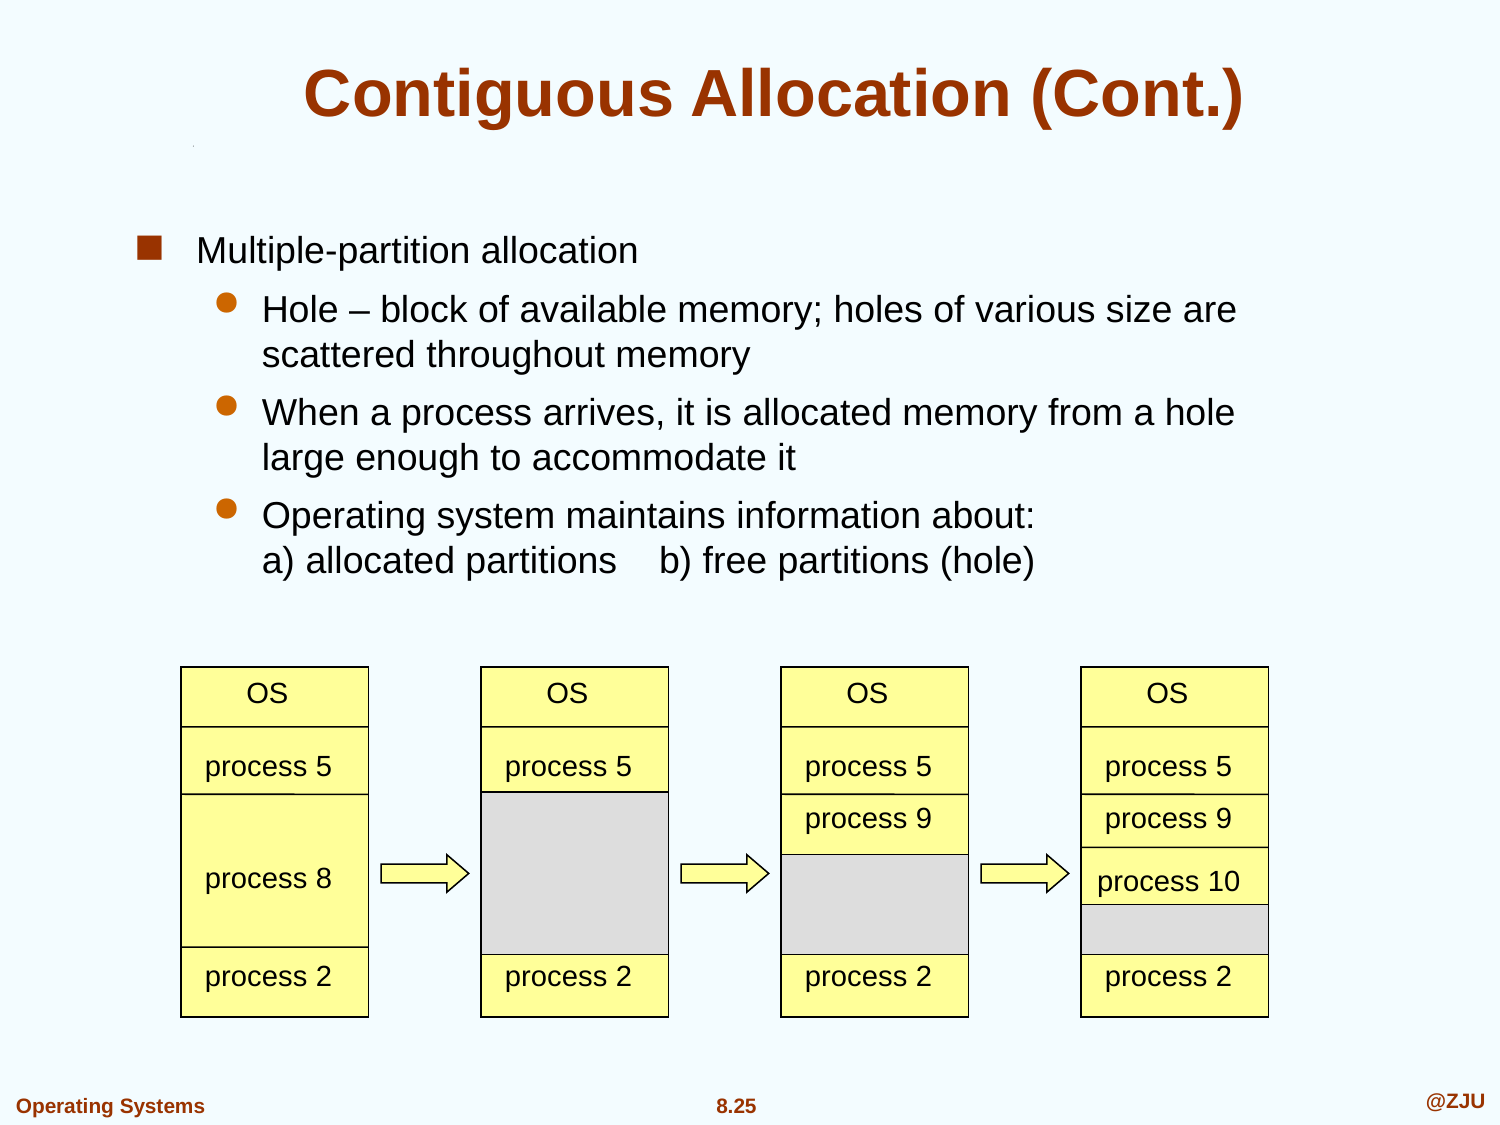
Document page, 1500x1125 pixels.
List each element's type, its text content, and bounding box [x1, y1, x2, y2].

text_box process 9 [1081, 792, 1257, 842]
text_box process 5 [481, 740, 657, 790]
text_box [481, 792, 669, 955]
text_box [181, 727, 369, 794]
text_box [1081, 955, 1269, 1018]
text_box OS [231, 667, 304, 717]
text_box [781, 727, 969, 794]
text_box [1081, 848, 1269, 904]
list Multiple-partition allocation Hole – block of available memory; holes of various size are scattered throughout memory When a process arrives, it is allocated memory from a hole large enough to accommodate it Operating system maintains information about: a) allocated partitions b) free partitions (hole) [125, 219, 1331, 647]
text_box process 8 [181, 852, 357, 902]
text_box process 9 [781, 792, 957, 842]
text_box process 10 [1081, 854, 1257, 905]
text_box [181, 667, 369, 726]
text_box process 2 [1081, 955, 1257, 1000]
text_box [381, 854, 469, 893]
text_box OS [531, 667, 604, 717]
text_box [1081, 904, 1269, 955]
text_box [781, 854, 969, 955]
text_box process 5 [1081, 740, 1257, 790]
text_box [1081, 795, 1269, 847]
text_box [781, 955, 969, 1018]
text_box process 2 [481, 955, 657, 1000]
text_box process 2 [181, 950, 357, 1000]
text_box [781, 667, 969, 726]
title Contiguous Allocation (Cont.) [112, 37, 1438, 138]
text_box OS [831, 667, 904, 717]
text_box [981, 854, 1069, 893]
text_box [481, 727, 669, 792]
text_box process 5 [781, 740, 957, 790]
text_box [181, 948, 369, 1018]
text_box [481, 955, 669, 1018]
text_box [481, 667, 669, 726]
text_box OS [1131, 667, 1204, 717]
text_box process 5 [181, 740, 357, 790]
text_box [681, 854, 769, 893]
text_box [181, 795, 369, 947]
text_box [1081, 667, 1269, 726]
text_box process 2 [781, 955, 957, 1000]
text_box [781, 795, 969, 854]
text_box [1081, 727, 1269, 794]
